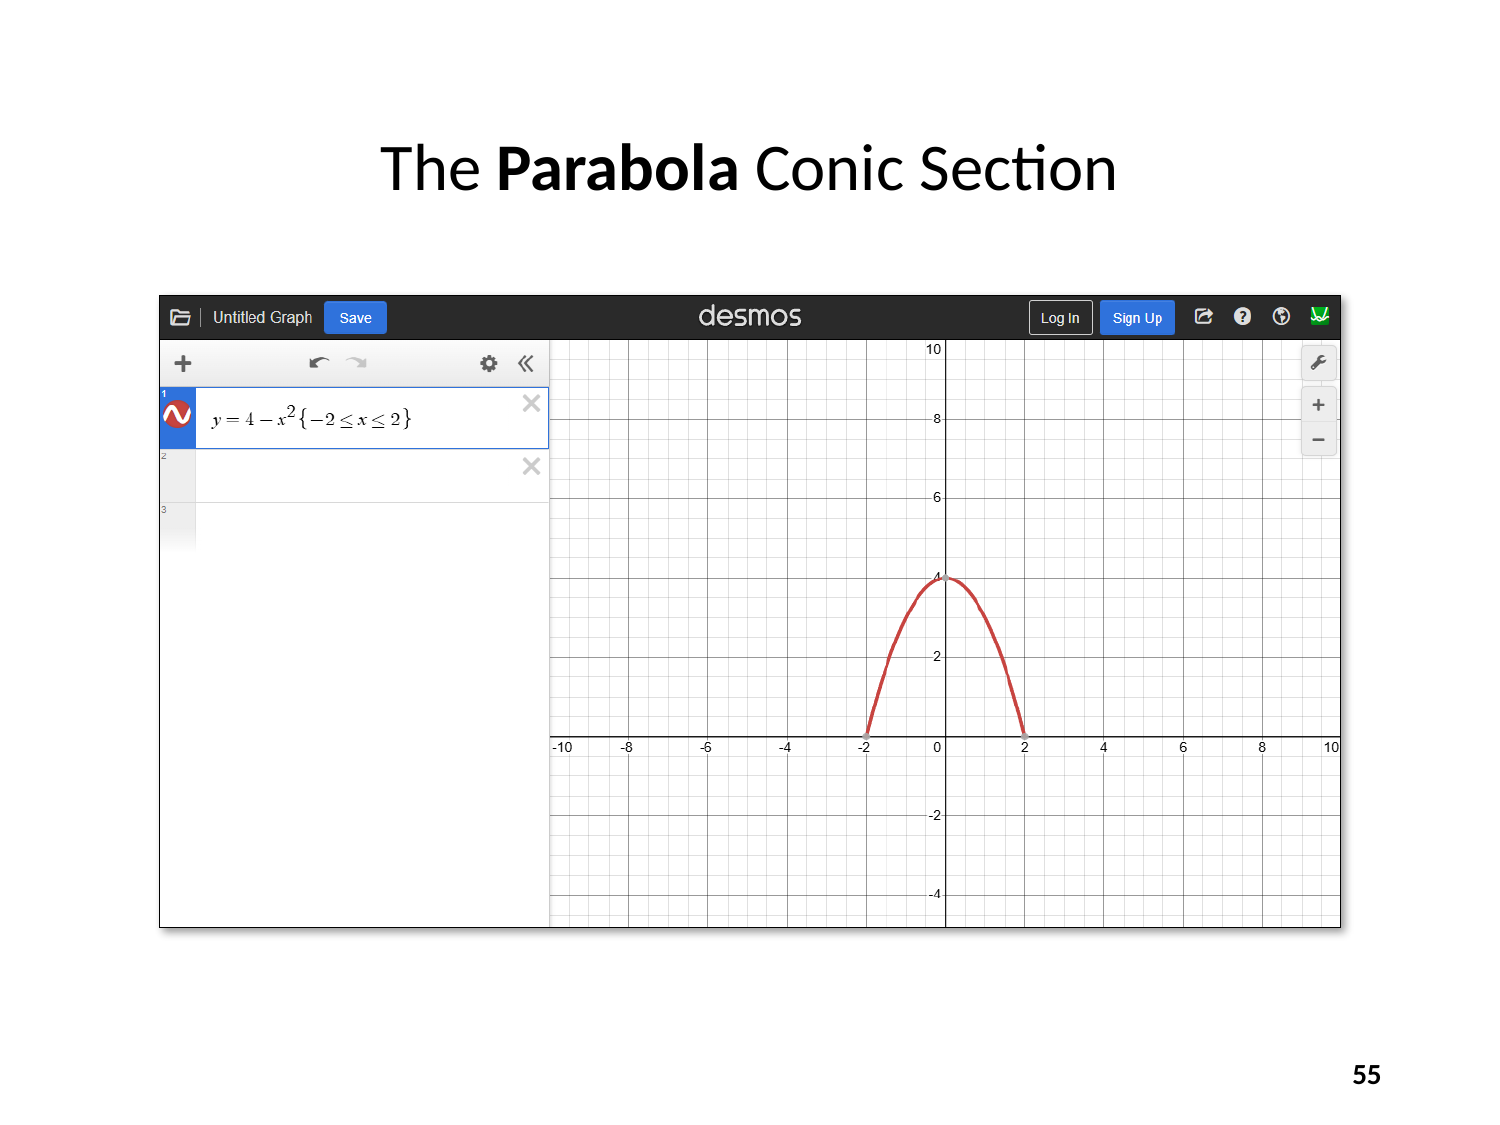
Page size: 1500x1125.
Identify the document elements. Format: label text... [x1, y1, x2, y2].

picture [159, 295, 1341, 928]
title The Parabola Conic Section [103, 59, 1397, 278]
slide_number 55 [1059, 1042, 1397, 1103]
